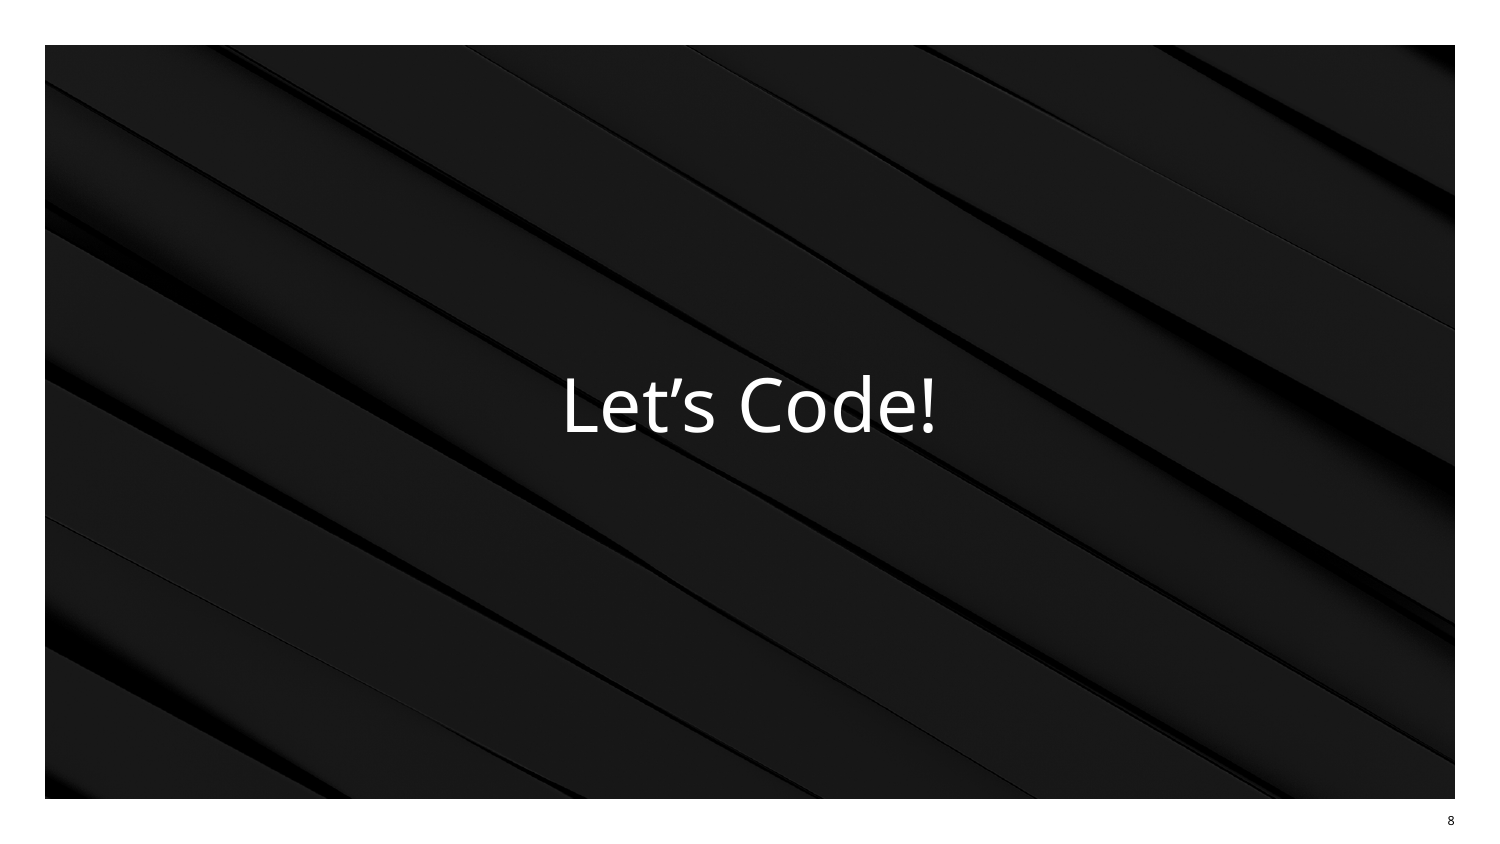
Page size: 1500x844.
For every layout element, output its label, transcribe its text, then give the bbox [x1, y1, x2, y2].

title Let’s Code! [45, 342, 1455, 473]
picture [45, 45, 1455, 342]
picture [45, 473, 1455, 799]
